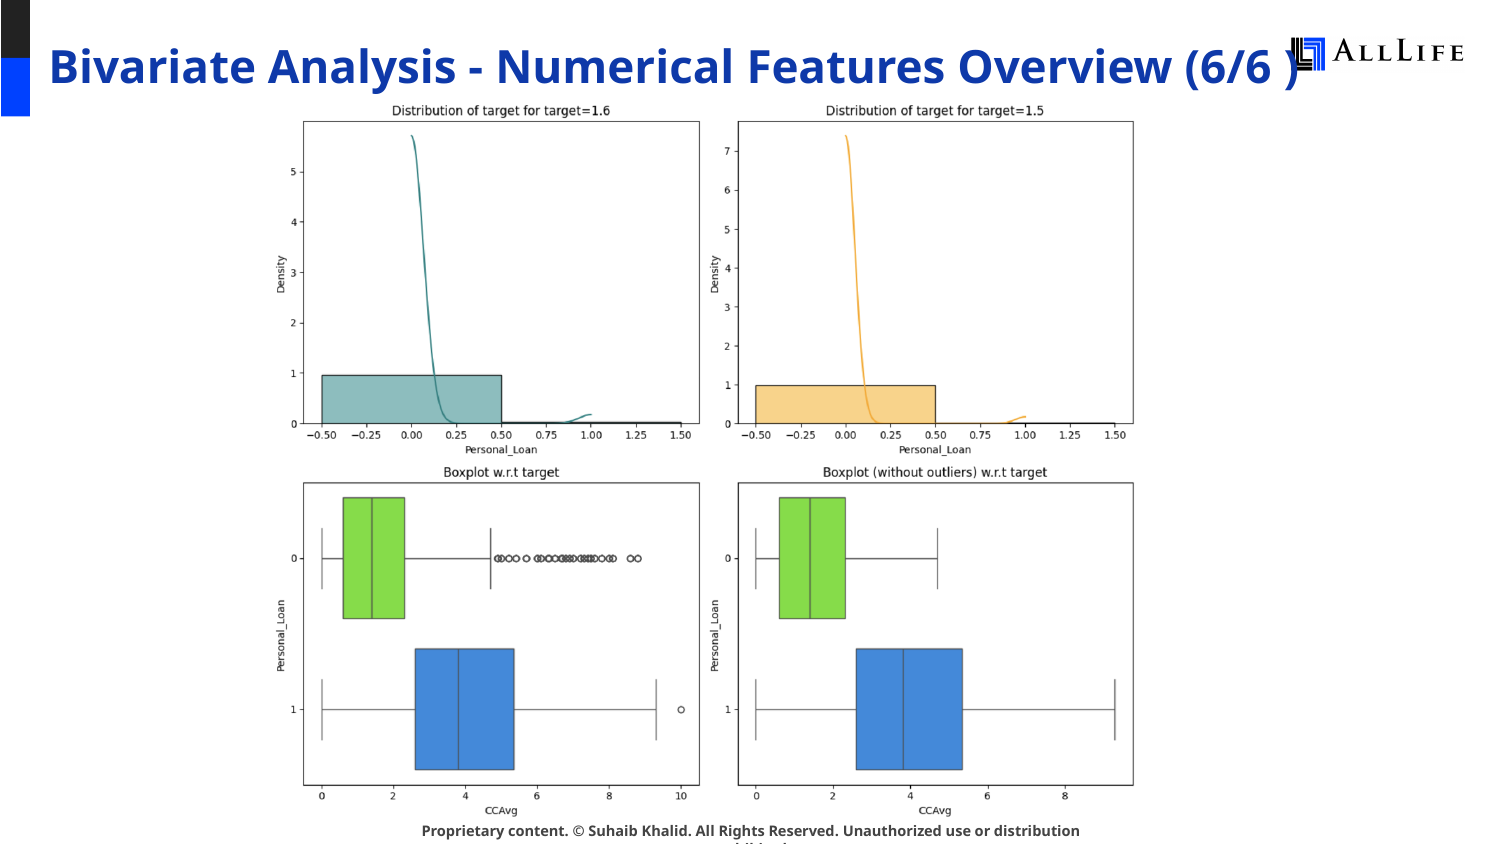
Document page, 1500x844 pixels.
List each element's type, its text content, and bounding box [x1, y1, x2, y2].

picture [262, 100, 1149, 819]
title Bivariate Analysis - Numerical Features Overview (6/6 ) [33, 22, 1431, 117]
picture [1431, 36, 1465, 73]
